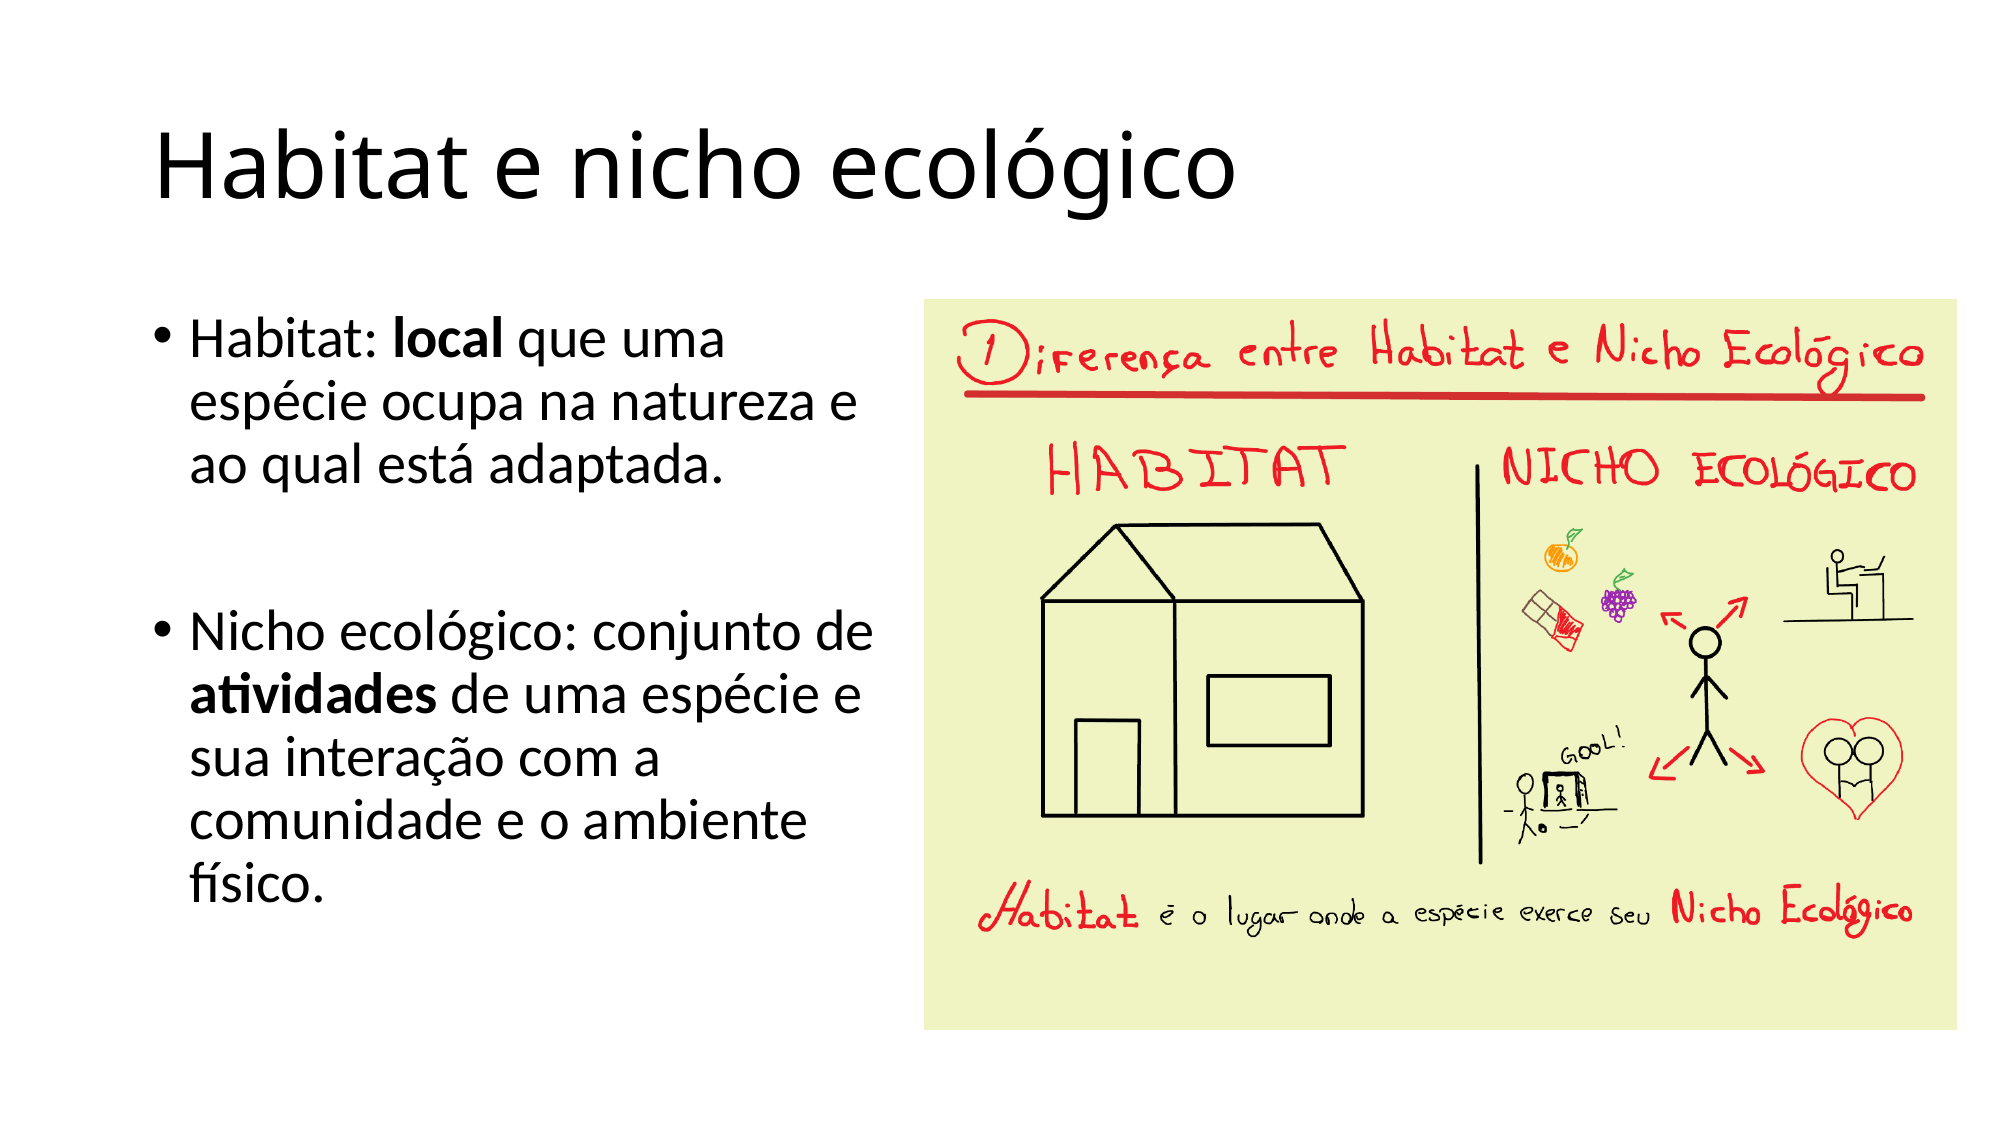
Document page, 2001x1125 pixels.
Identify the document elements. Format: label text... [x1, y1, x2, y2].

title Habitat e nicho ecológico [137, 59, 1863, 278]
list Habitat: local que uma espécie ocupa na natureza e ao qual está adaptada. Nicho ecológico: conjunto de atividades de uma espécie e sua interação com a comunidade e o ambiente físico. [137, 299, 891, 1014]
picture [924, 299, 1957, 1030]
